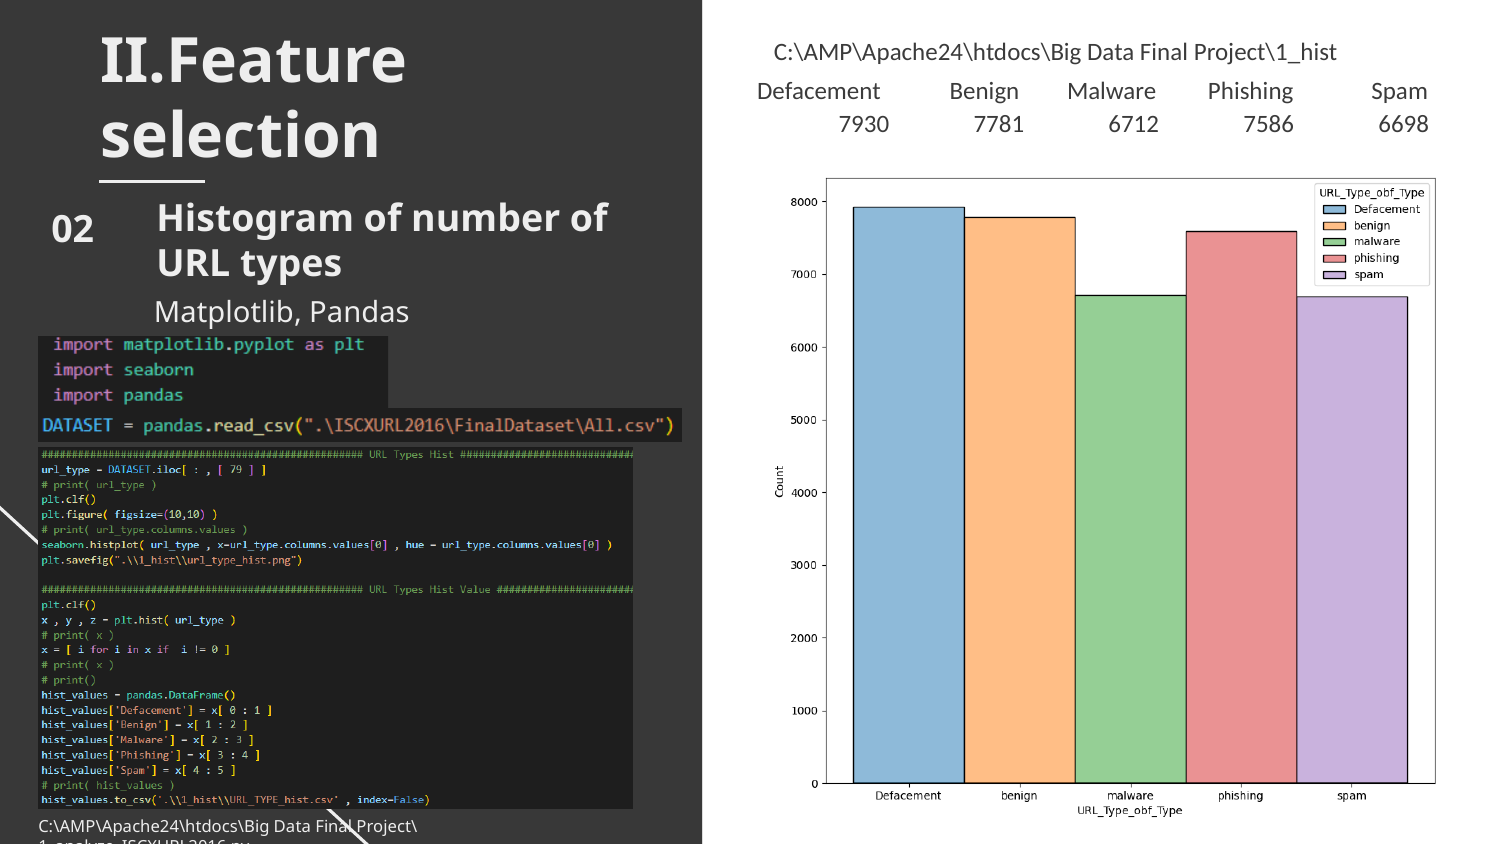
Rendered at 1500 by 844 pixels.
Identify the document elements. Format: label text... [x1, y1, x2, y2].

text_box C:\AMP\Apache24\htdocs\Big Data Final Project\1_hist [759, 28, 1354, 73]
title II.Feature selection [85, 51, 646, 138]
table_header Spam [1296, 74, 1430, 86]
table_header Defacement [756, 74, 891, 86]
table_header Phishing [1161, 74, 1296, 86]
picture [755, 87, 1463, 843]
title Histogram of number of URL types [141, 212, 666, 266]
table_header Benign [891, 74, 1026, 86]
subtitle Matplotlib, Pandas [116, 278, 666, 318]
picture [37, 335, 683, 442]
title 02 [0, 203, 110, 252]
picture [37, 447, 633, 809]
table_header Malware [1026, 74, 1161, 86]
text_box C:\AMP\Apache24\htdocs\Big Data Final Project\1_analyze_ISCXURL2016.py [23, 808, 626, 844]
